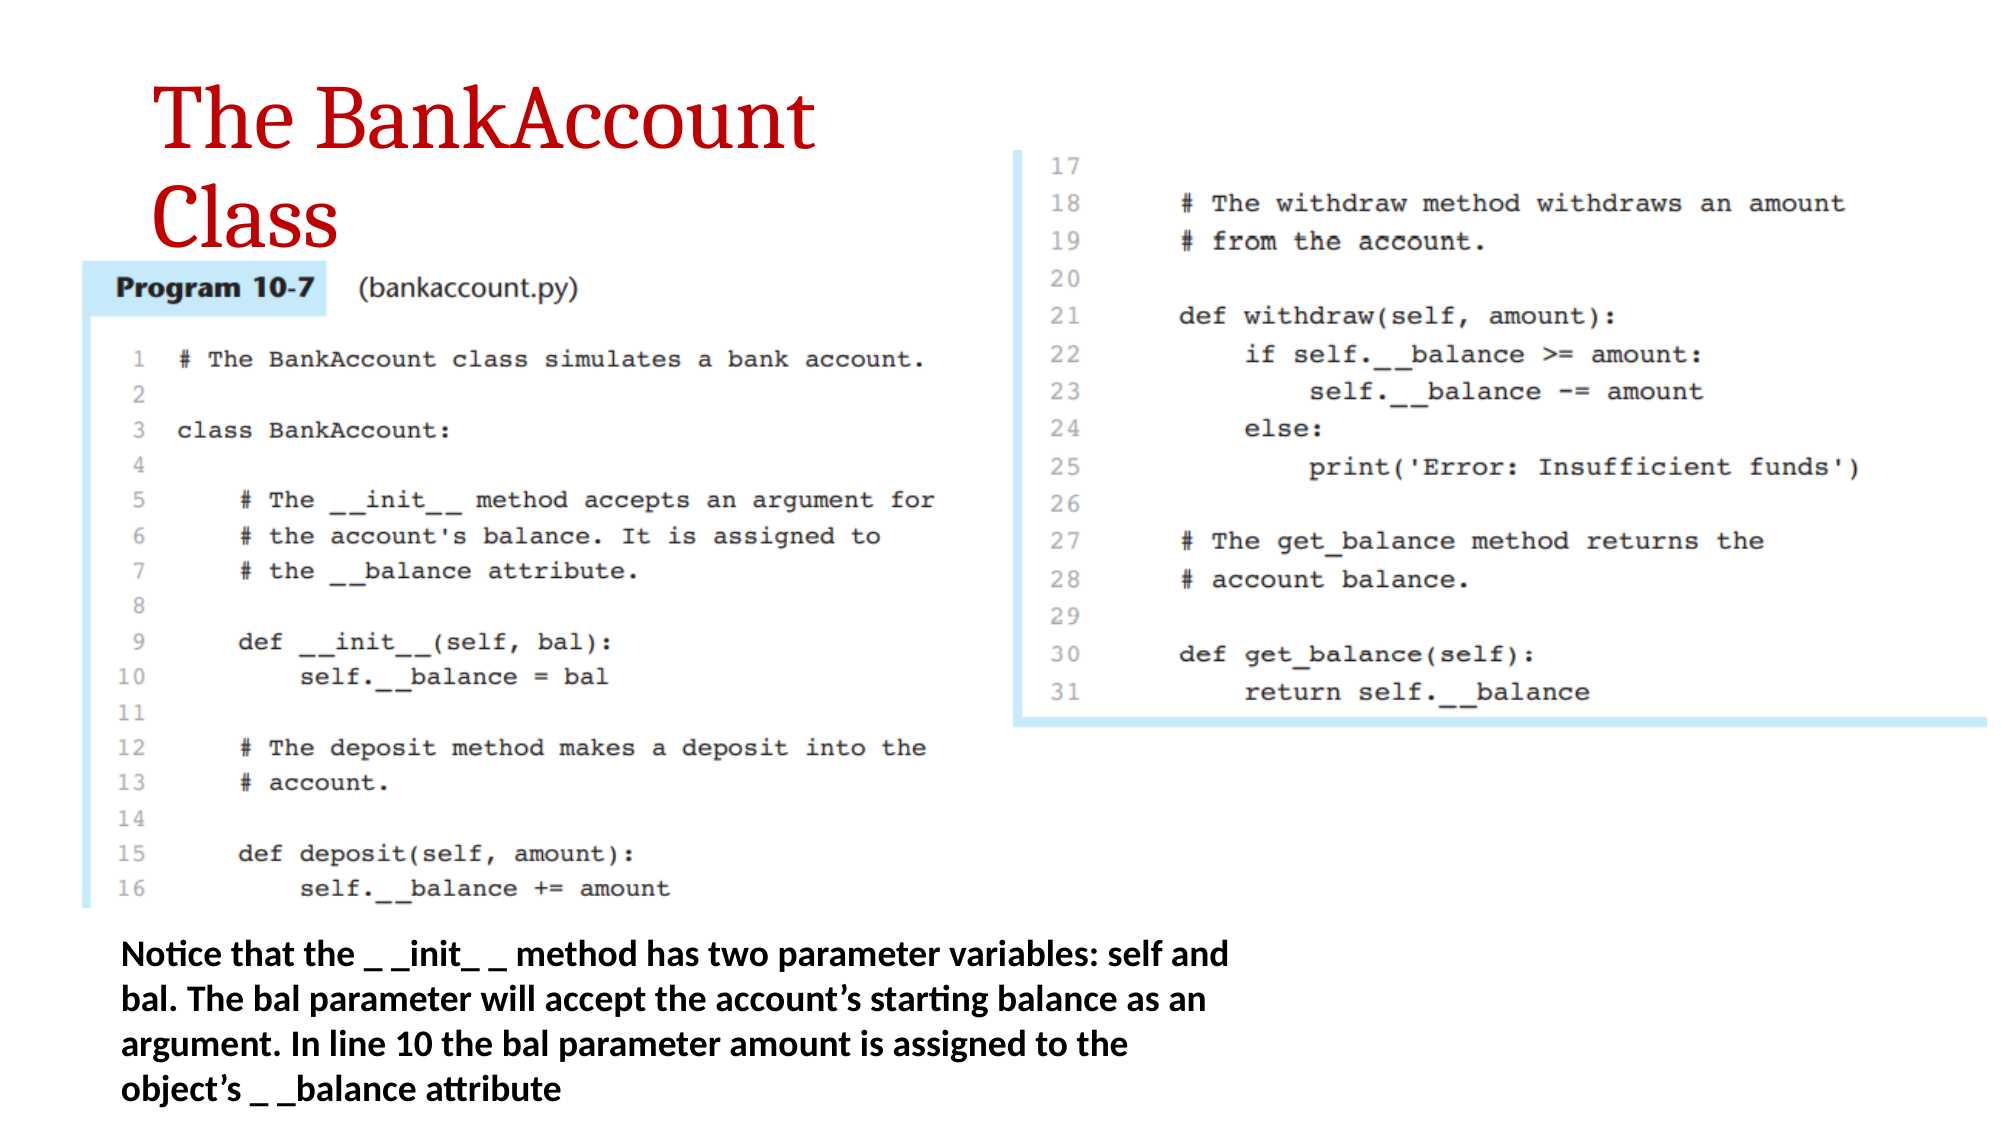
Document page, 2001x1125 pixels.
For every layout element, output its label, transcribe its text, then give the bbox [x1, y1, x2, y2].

title The BankAccount Class [137, 59, 1000, 251]
text_box Notice that the _ _init_ _ method has two parameter variables: self and bal. The bal parameter will accept the account’s starting balance as an argument. In line 10 the bal parameter amount is assigned to the object’s _ _balance attribute [106, 921, 1271, 1117]
picture [52, 150, 1988, 908]
